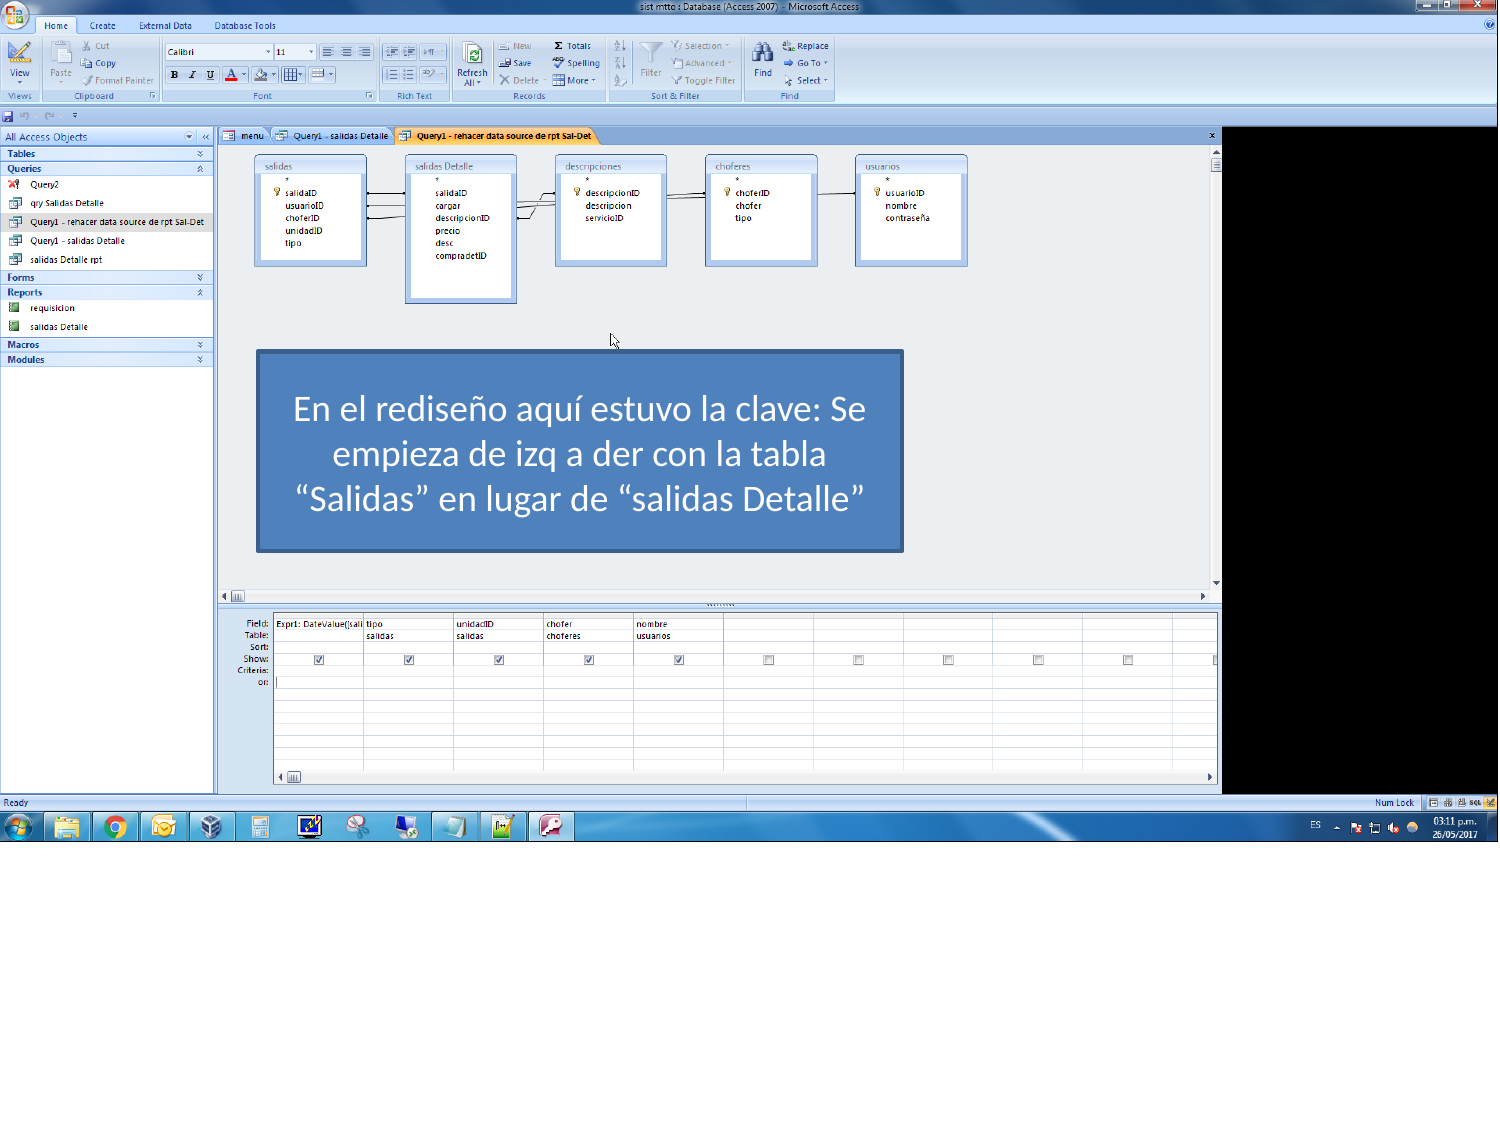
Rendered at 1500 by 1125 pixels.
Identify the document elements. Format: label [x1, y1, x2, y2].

picture [0, 0, 1499, 842]
